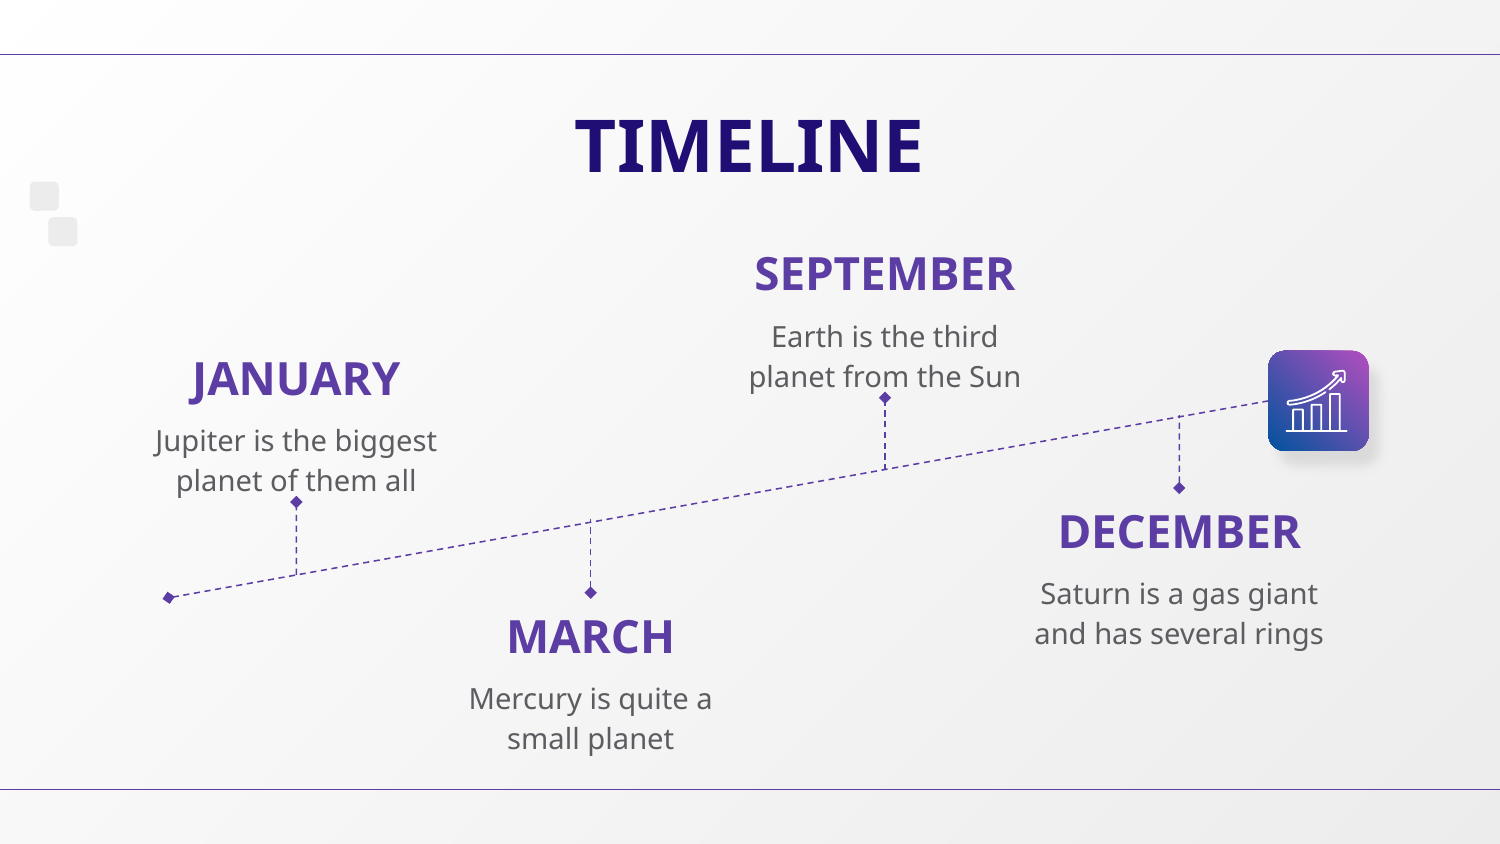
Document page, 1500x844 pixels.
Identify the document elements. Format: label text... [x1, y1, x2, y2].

subtitle Earth is the third planet from the Sun [720, 297, 1051, 398]
title SEPTEMBER [720, 230, 1051, 297]
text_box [168, 400, 1269, 599]
title MARCH [425, 605, 756, 659]
subtitle Jupiter is the biggest planet of them all [131, 401, 166, 503]
subtitle Saturn is a gas giant and has several rings [1014, 555, 1345, 656]
subtitle Mercury is quite a small planet [425, 659, 756, 760]
title JANUARY [131, 335, 462, 401]
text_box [1285, 369, 1348, 433]
title DECEMBER [1273, 487, 1345, 555]
title TIMELINE [117, 84, 1383, 174]
text_box [1268, 350, 1369, 451]
